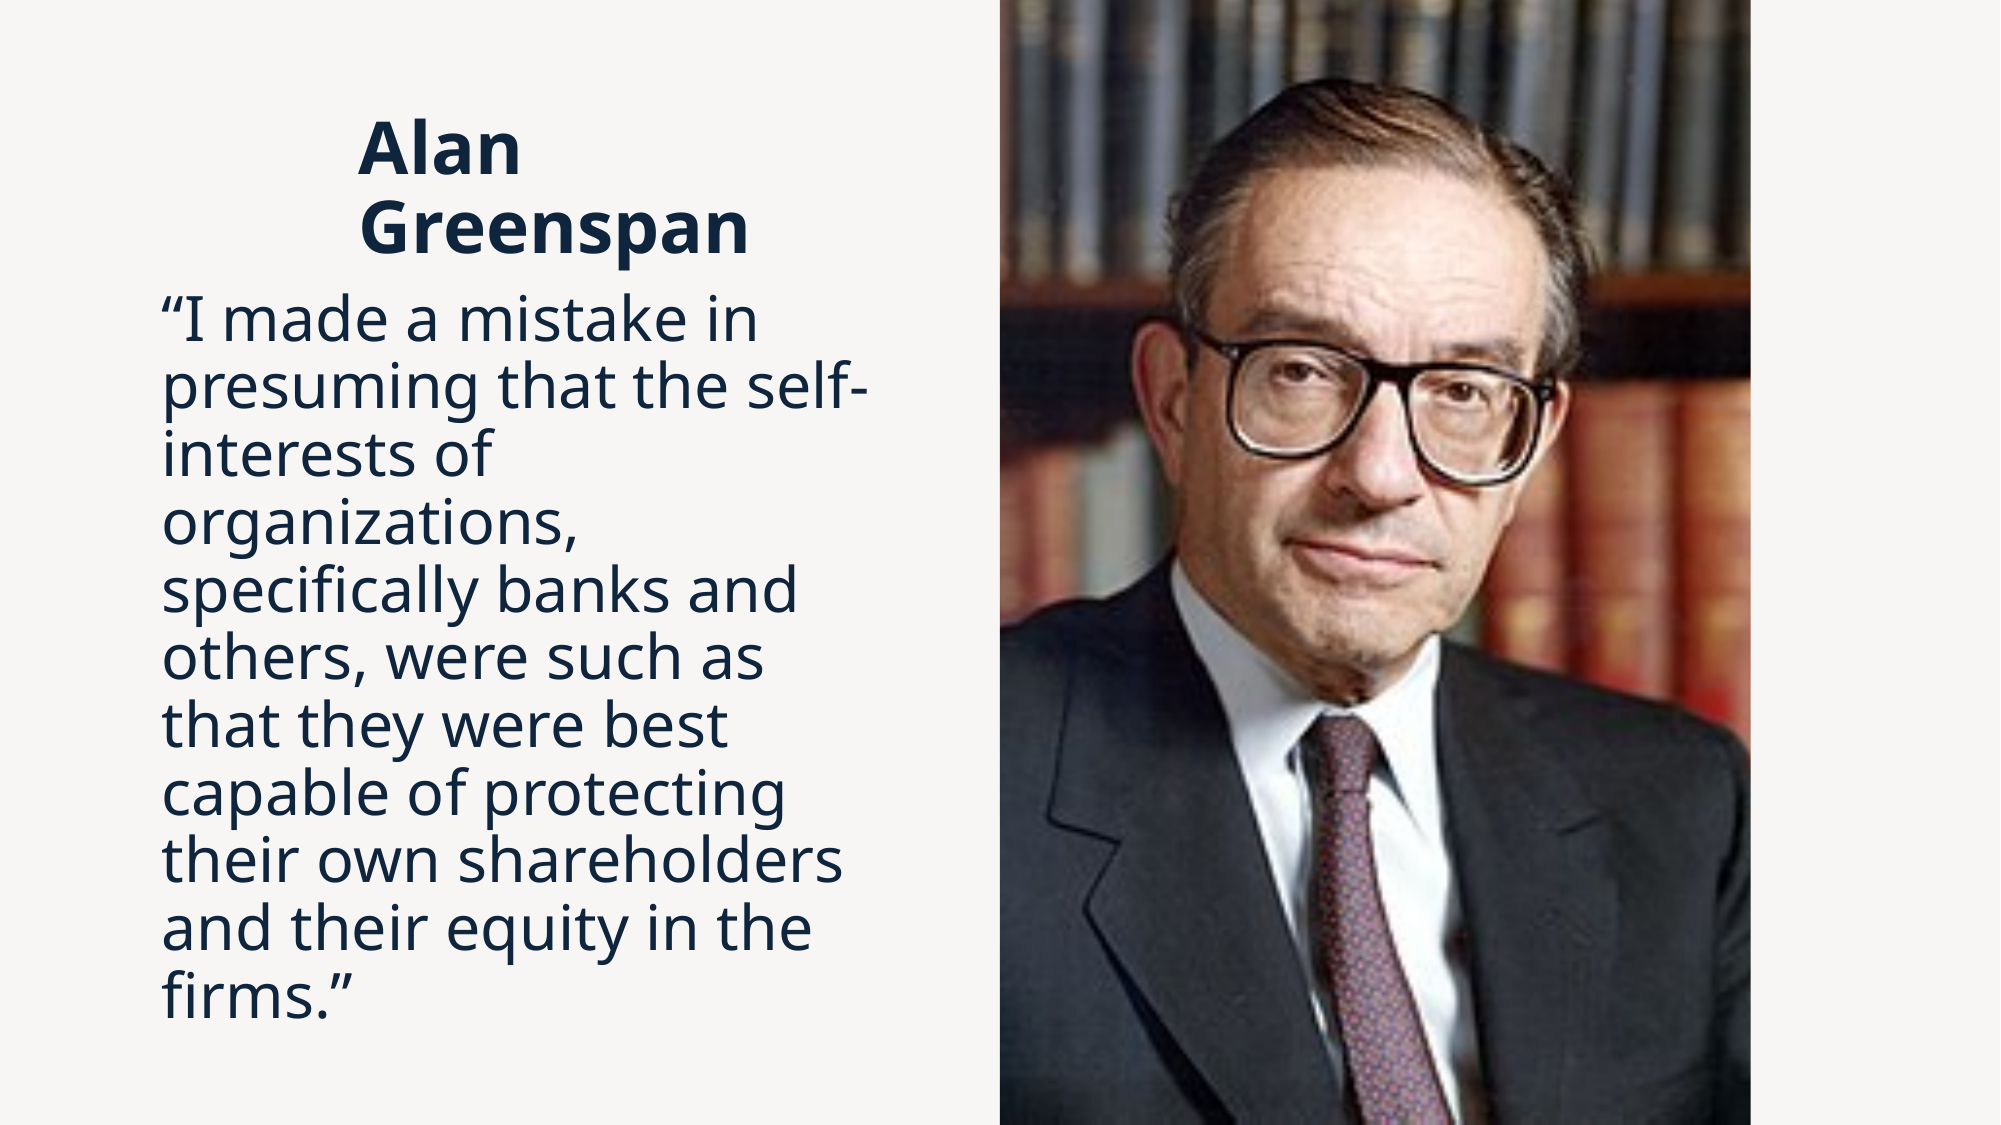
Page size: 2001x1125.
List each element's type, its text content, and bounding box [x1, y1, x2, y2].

picture [999, 0, 1751, 1125]
title Alan Greenspan [343, 57, 916, 276]
list “I made a mistake in presuming that the self-interests of organizations, specifically banks and others, were such as that they were best capable of protecting their own shareholders and their equity in the firms.” [146, 276, 916, 1043]
